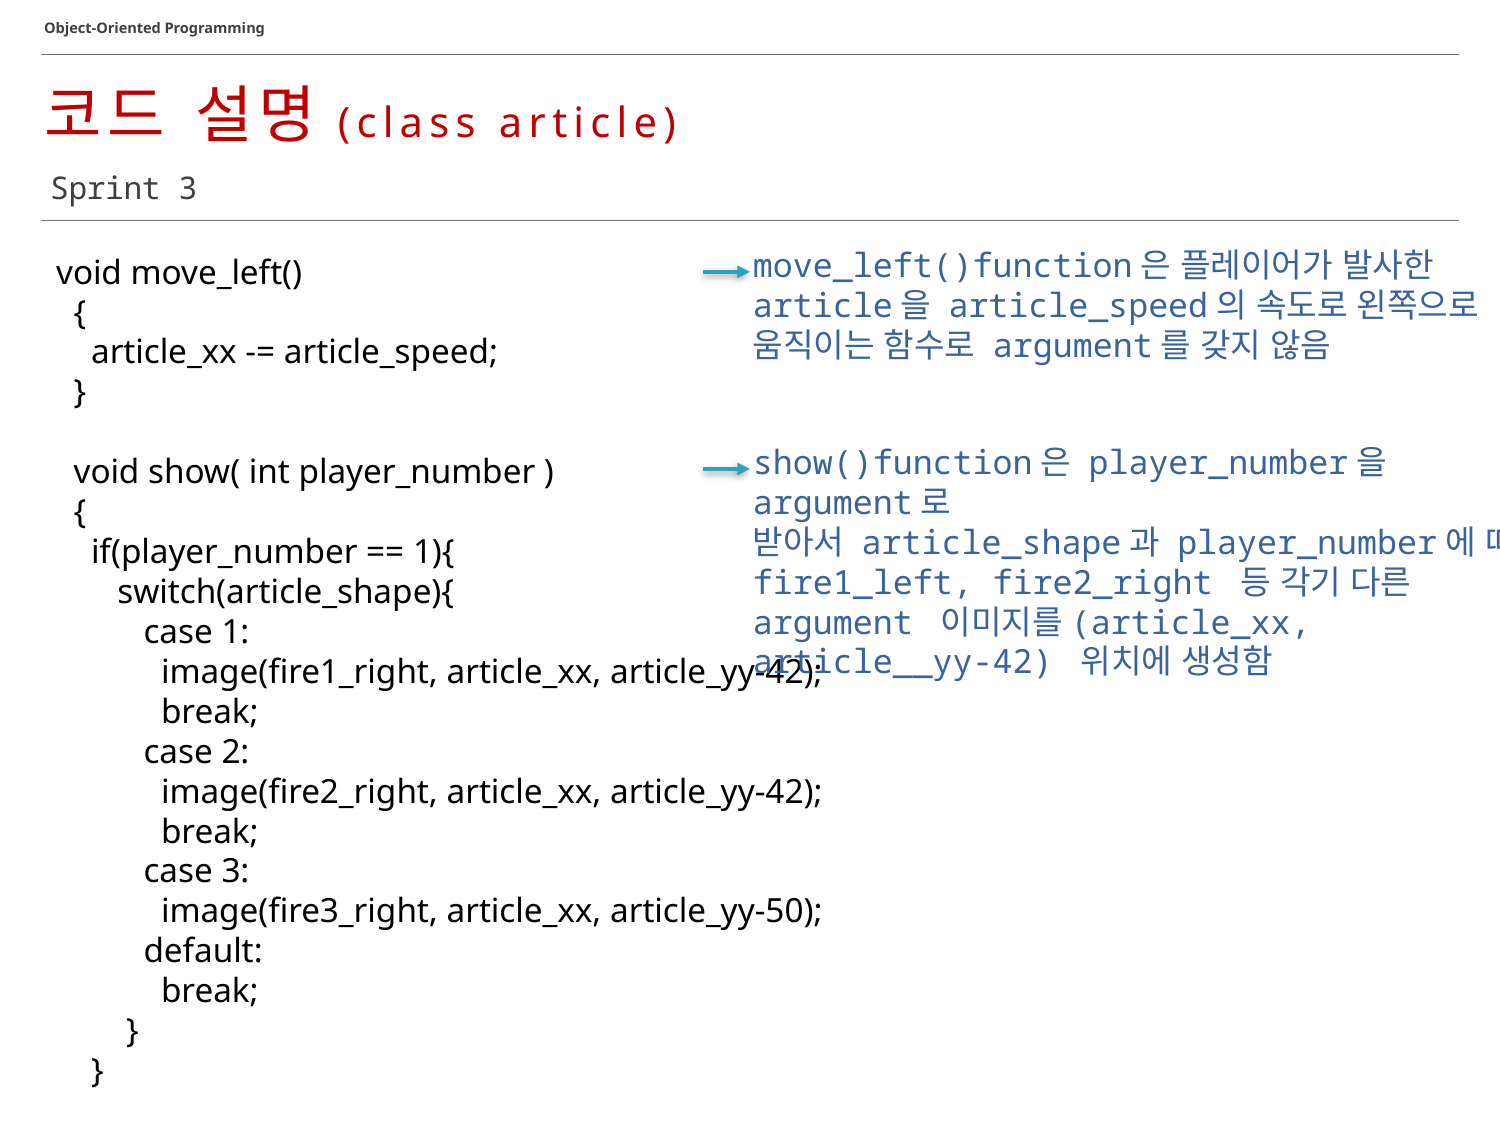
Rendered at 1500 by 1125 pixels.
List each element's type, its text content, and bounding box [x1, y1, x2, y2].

text_box void move_left() { article_xx -= article_speed; } void show( int player_number ) { if(player_number == 1){ switch(article_shape){ case 1: image(fire1_right, article_xx, article_yy-42); break; case 2: image(fire2_right, article_xx, article_yy-42); break; case 3: image(fire3_right, article_xx, article_yy-50); default: break; } } [41, 243, 975, 1097]
text_box Sprint 3 [35, 153, 1465, 213]
text_box 코드 설명(class article) [29, 75, 727, 158]
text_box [702, 433, 1500, 692]
text_box Object-Oriented Programming [29, 15, 414, 44]
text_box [702, 236, 1500, 374]
